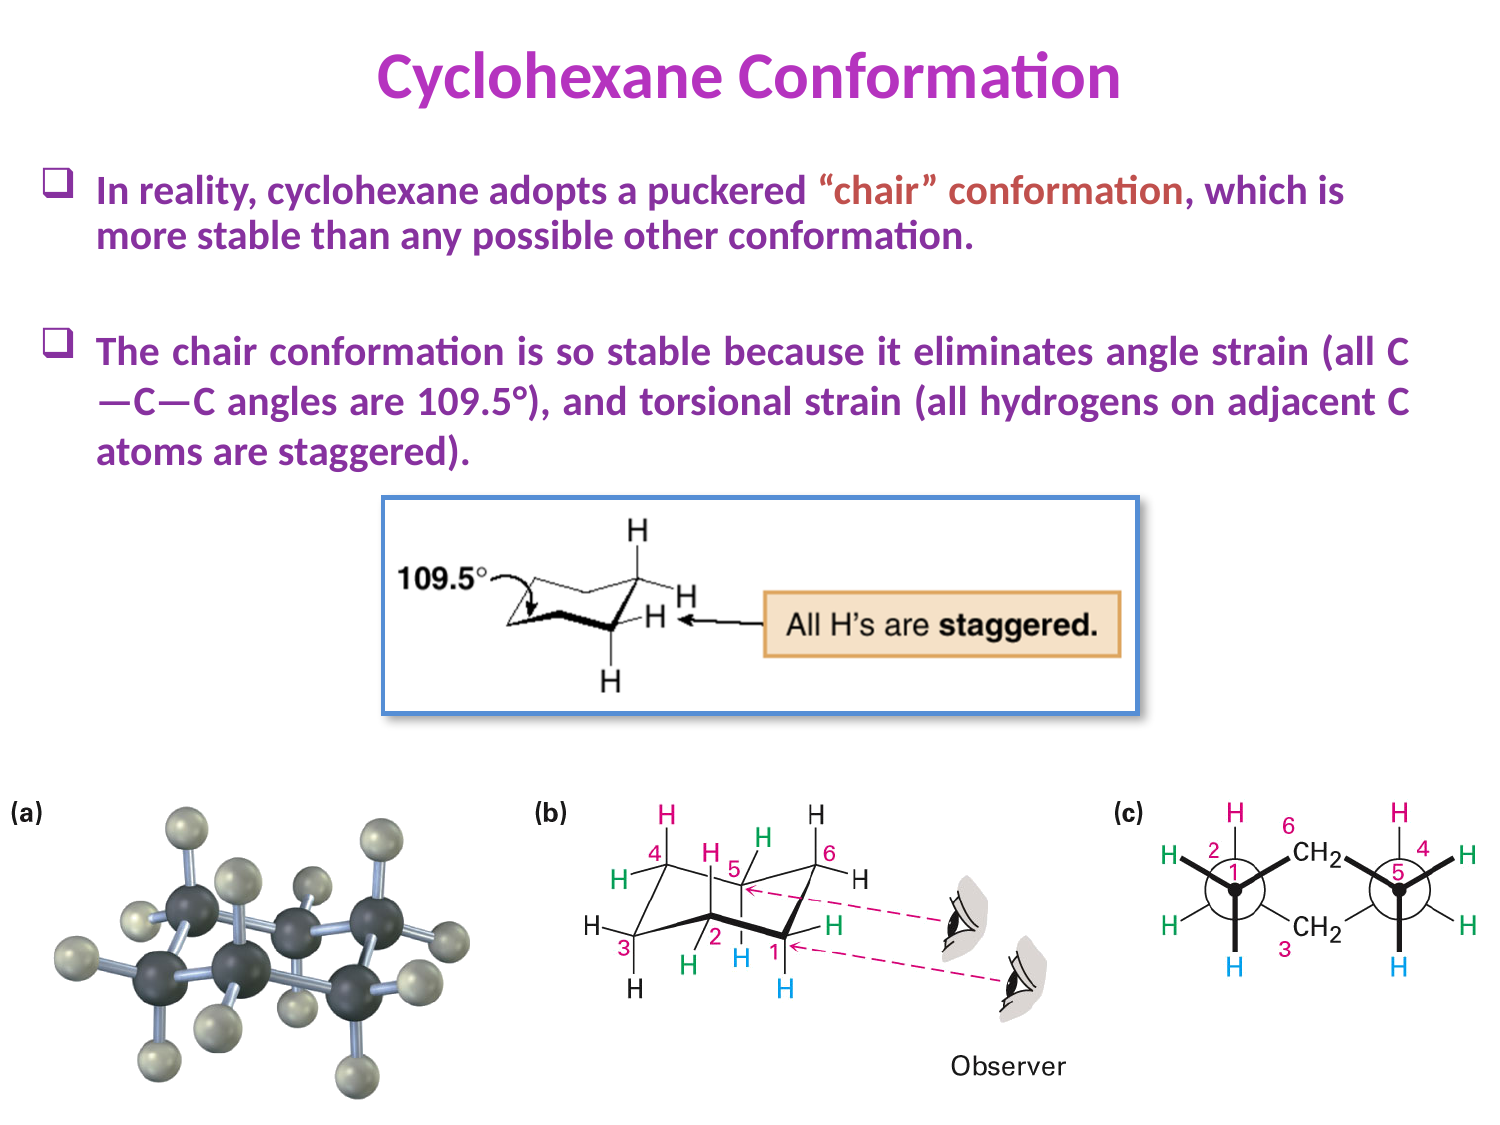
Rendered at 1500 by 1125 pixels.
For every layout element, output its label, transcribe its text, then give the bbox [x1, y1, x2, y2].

picture [9, 799, 1477, 1106]
picture [385, 499, 1136, 712]
text_box Cyclohexane Conformation [21, 24, 1479, 120]
text_box In reality, cyclohexane adopts a puckered “chair” conformation, which is more stable than any possible other conformation. The chair conformation is so stable because it eliminates angle strain (all C—C—C angles are 109.5°), and torsional strain (all hydrogens on adjacent C atoms are staggered). [24, 160, 1425, 527]
